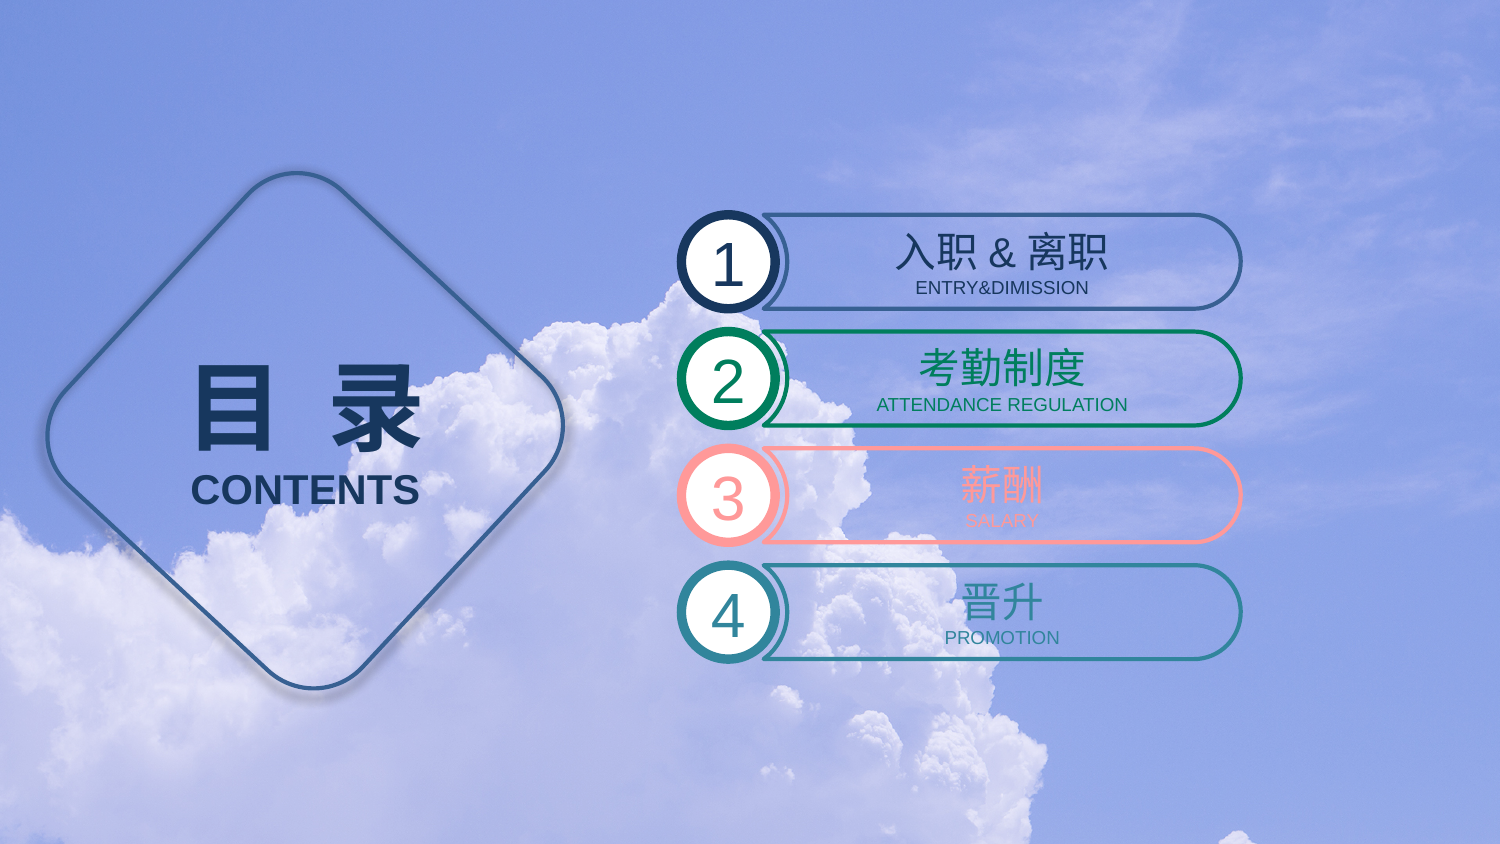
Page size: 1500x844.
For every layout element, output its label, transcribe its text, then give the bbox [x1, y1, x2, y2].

text_box 考勤制度 ATTENDANCE REGULATION [763, 331, 1241, 426]
text_box 入职&离职 ENTRY&DIMISSION [763, 214, 1241, 309]
text_box 2 [681, 331, 776, 426]
text_box 1 [681, 214, 776, 309]
text_box 薪酬 SALARY [763, 448, 1241, 543]
text_box 晋升 PROMOTION [763, 565, 1241, 660]
text_box CONTENTS [139, 463, 472, 514]
text_box 3 [681, 448, 776, 543]
text_box [0, 0, 1500, 844]
text_box 目 录 [137, 345, 473, 463]
text_box 4 [681, 565, 776, 660]
text_box [45, 171, 566, 691]
